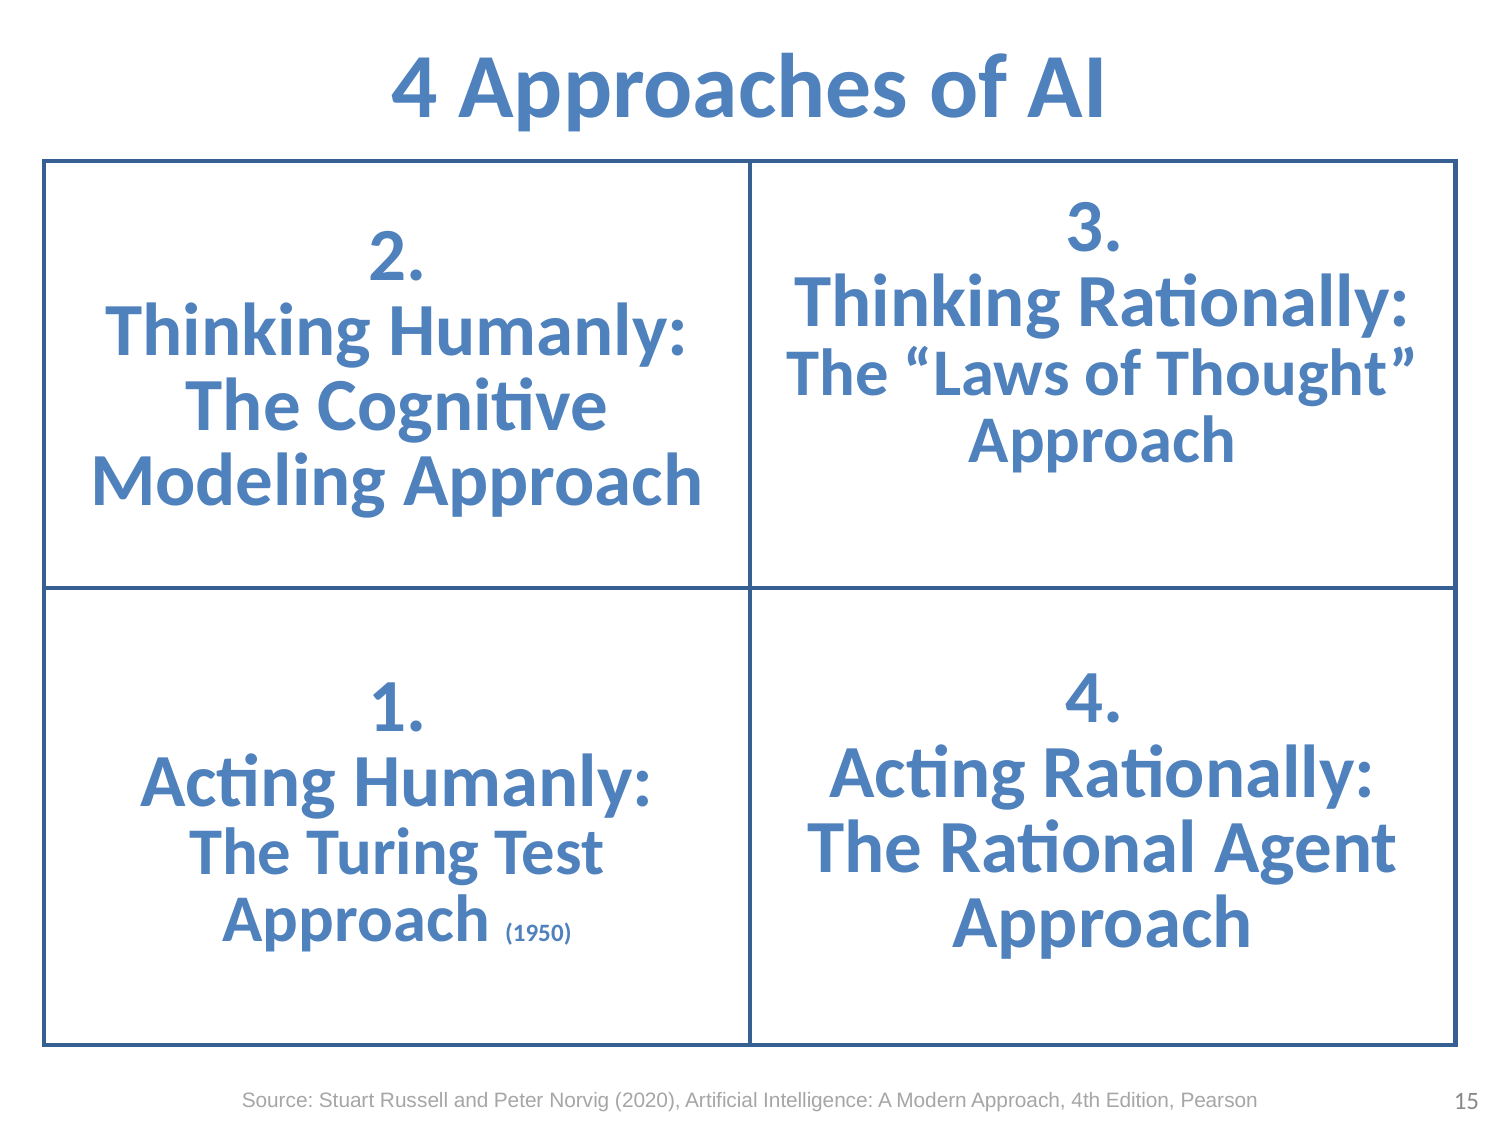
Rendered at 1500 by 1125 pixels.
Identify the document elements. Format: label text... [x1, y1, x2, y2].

table_cell 4. Acting Rationally: The Rational Agent Approach [752, 590, 1453, 1043]
slide_number 15 [1144, 1069, 1495, 1125]
text_box Source: Stuart Russell and Peter Norvig (2020), Artificial Intelligence: A Modern Approach, 4th Edition, Pearson [177, 1079, 1323, 1119]
table_header 2. Thinking Humanly: The Cognitive Modeling Approach [46, 163, 748, 586]
table_header 3. Thinking Rationally: The “Laws of Thought” Approach [752, 163, 1453, 586]
title 4 Approaches of AI [74, 7, 1425, 156]
table_cell 1. Acting Humanly: The Turing Test Approach (1950) [46, 590, 748, 1043]
